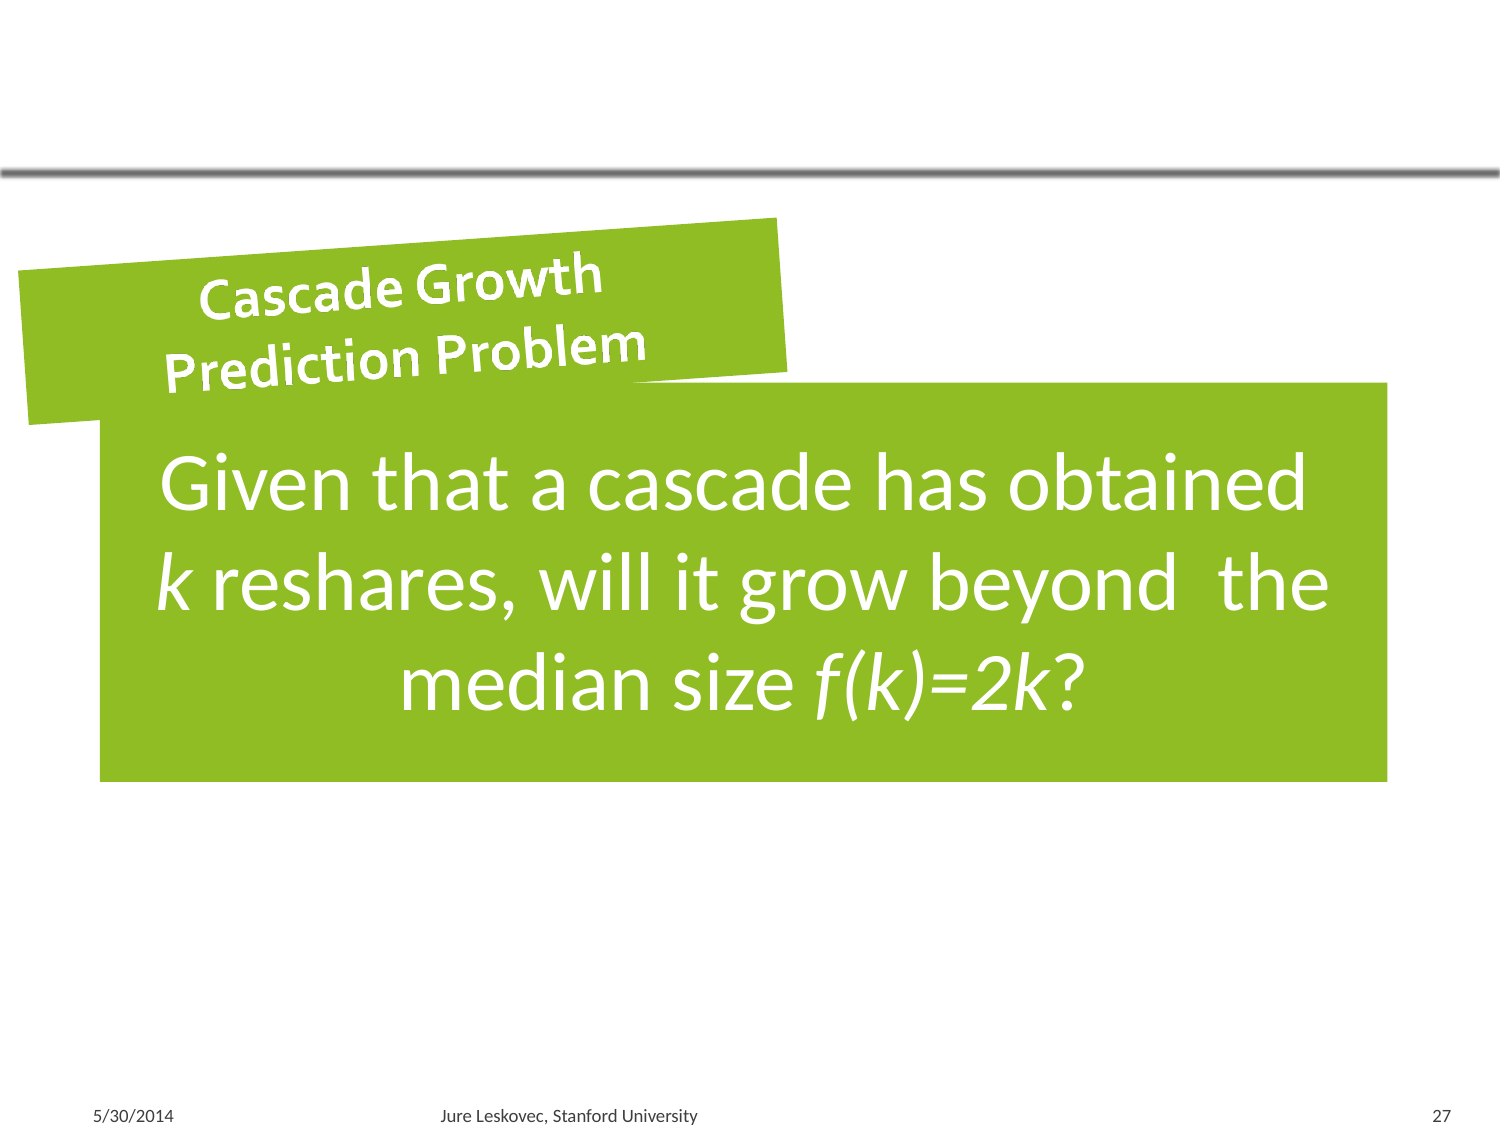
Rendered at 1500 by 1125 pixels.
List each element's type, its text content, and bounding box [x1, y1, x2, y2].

text_box 27 [1430, 1104, 1454, 1125]
text_box 5/30/2014 [90, 1104, 177, 1125]
text_box [18, 217, 788, 426]
text_box [99, 382, 1388, 782]
text_box Jure Leskovec, Stanford University [438, 1104, 703, 1125]
text_box Given that a cascade has obtained k reshares, will it grow beyond the median size f(k)=2k? [131, 426, 1357, 715]
text_box [200, 251, 645, 374]
picture [0, 163, 1500, 183]
text_box [166, 338, 419, 393]
